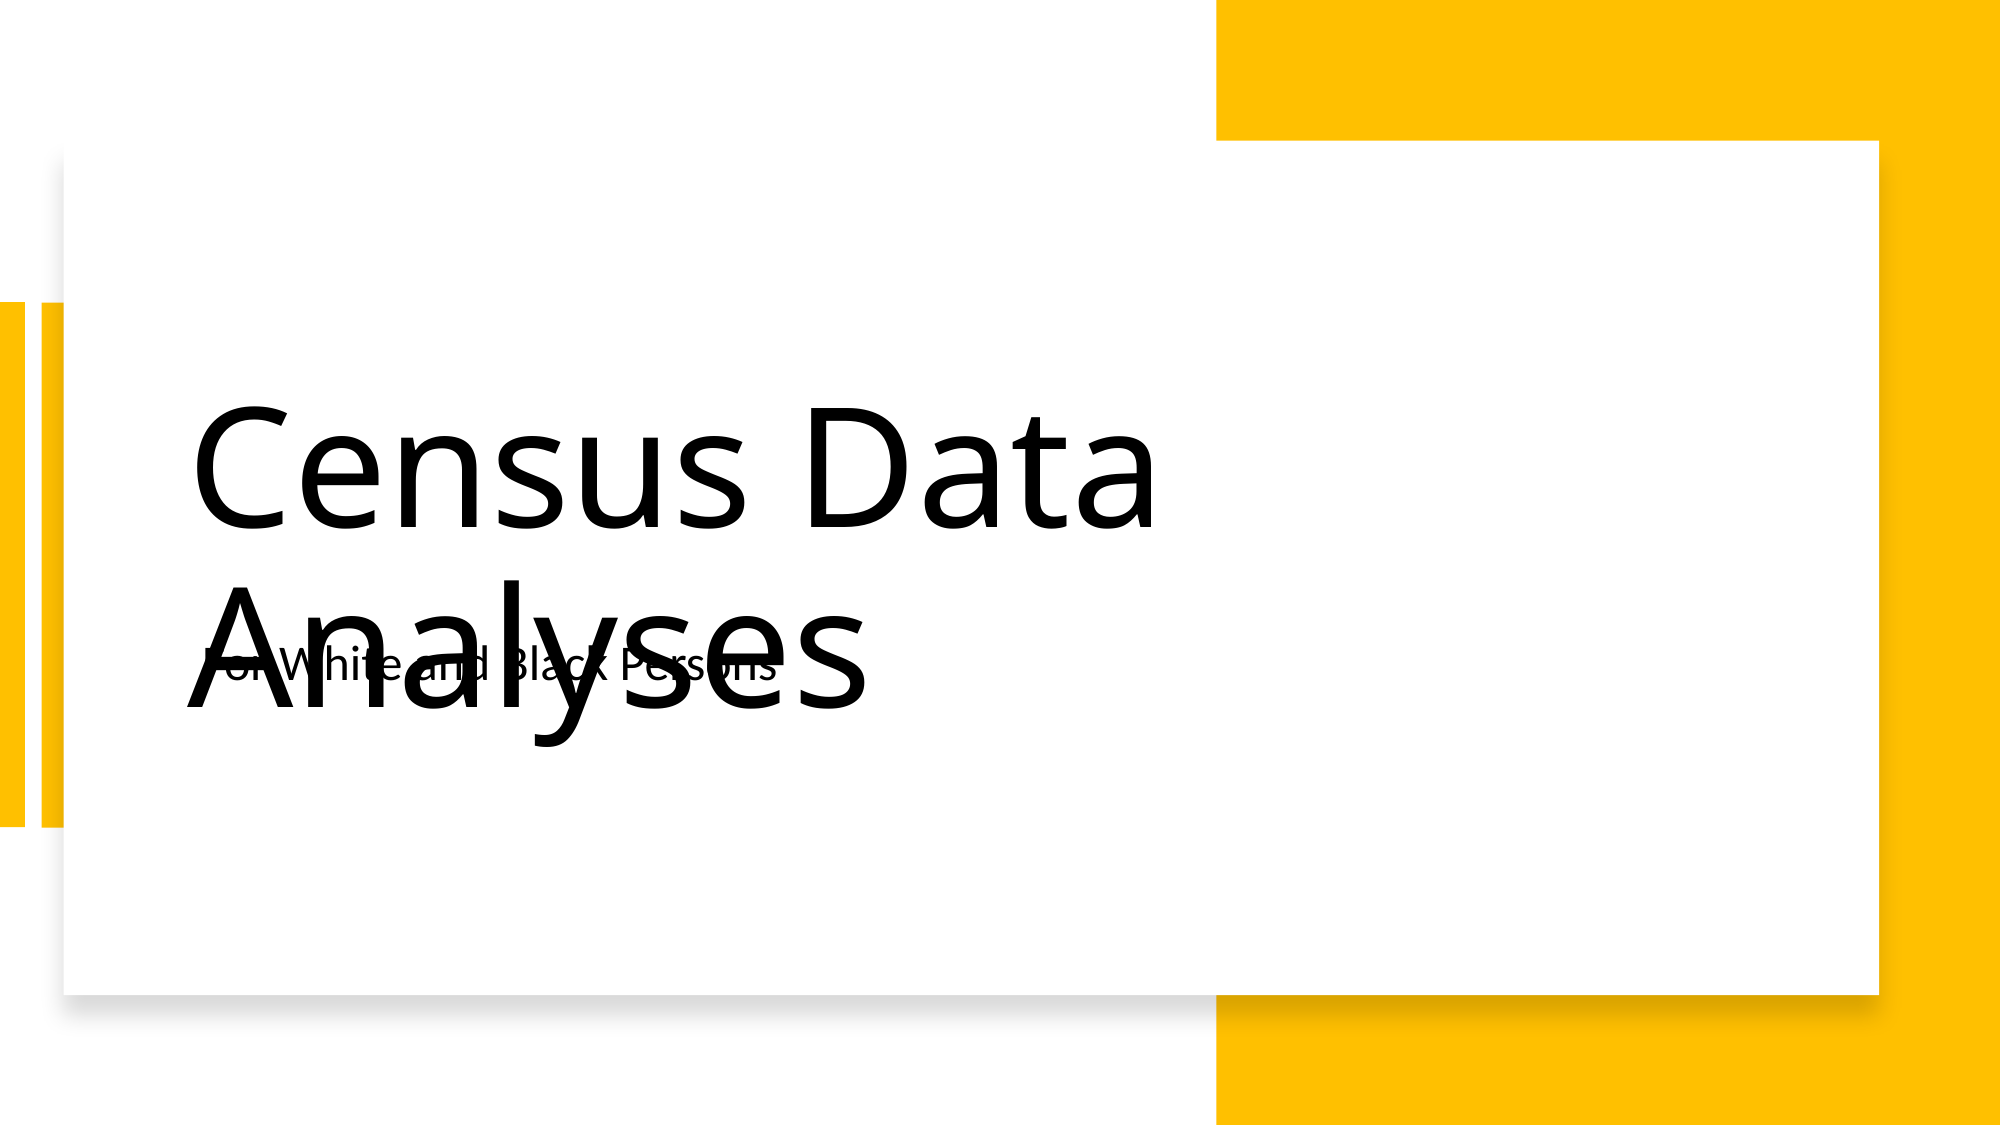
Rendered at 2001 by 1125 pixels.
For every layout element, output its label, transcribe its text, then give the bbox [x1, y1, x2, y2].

text_box [0, 0, 1215, 1125]
title Census Data Analyses [172, 376, 1799, 802]
text_box [63, 140, 1880, 996]
subtitle For White and Black Persons [187, 488, 1813, 699]
text_box [0, 301, 26, 828]
text_box [1215, 0, 2000, 1125]
text_box [41, 302, 53, 829]
